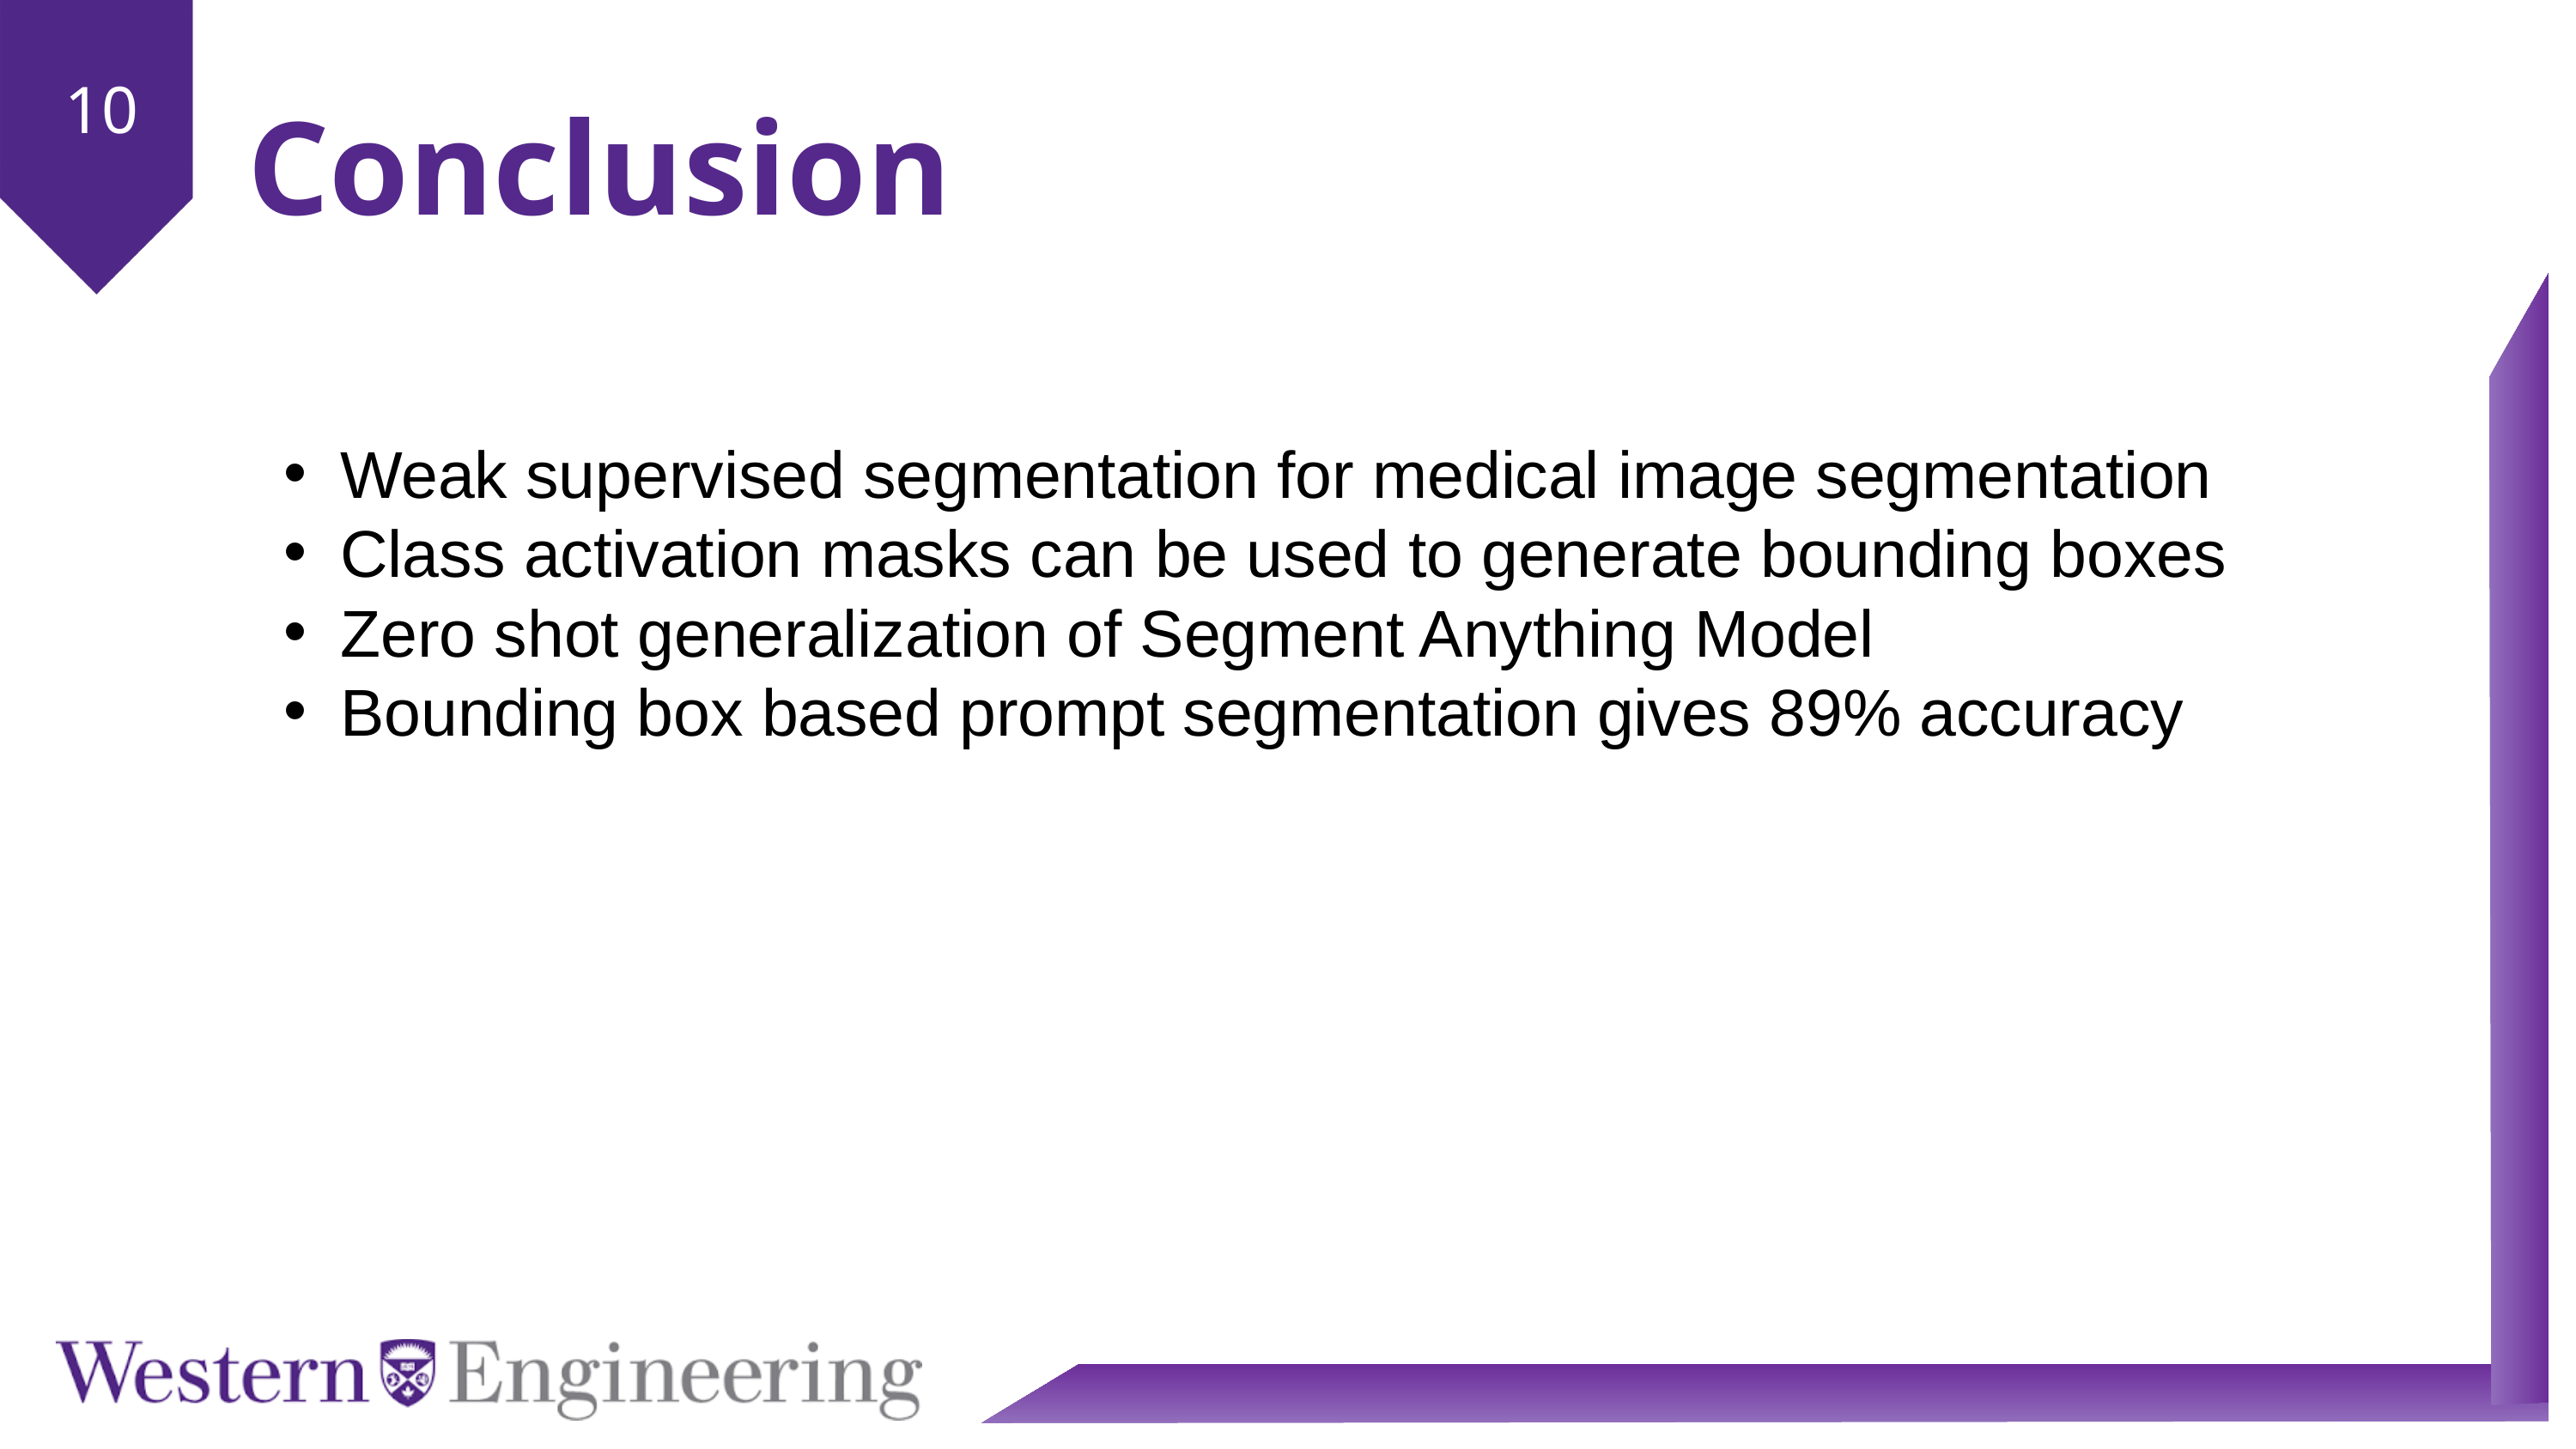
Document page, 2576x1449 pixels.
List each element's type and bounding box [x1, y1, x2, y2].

text_box [0, 0, 193, 295]
text_box [2457, 809, 2576, 870]
text_box [981, 1363, 2549, 1424]
text_box [55, 1339, 922, 1421]
text_box [228, 0, 2470, 315]
text_box [41, 57, 161, 166]
text_box [228, 434, 2451, 1228]
